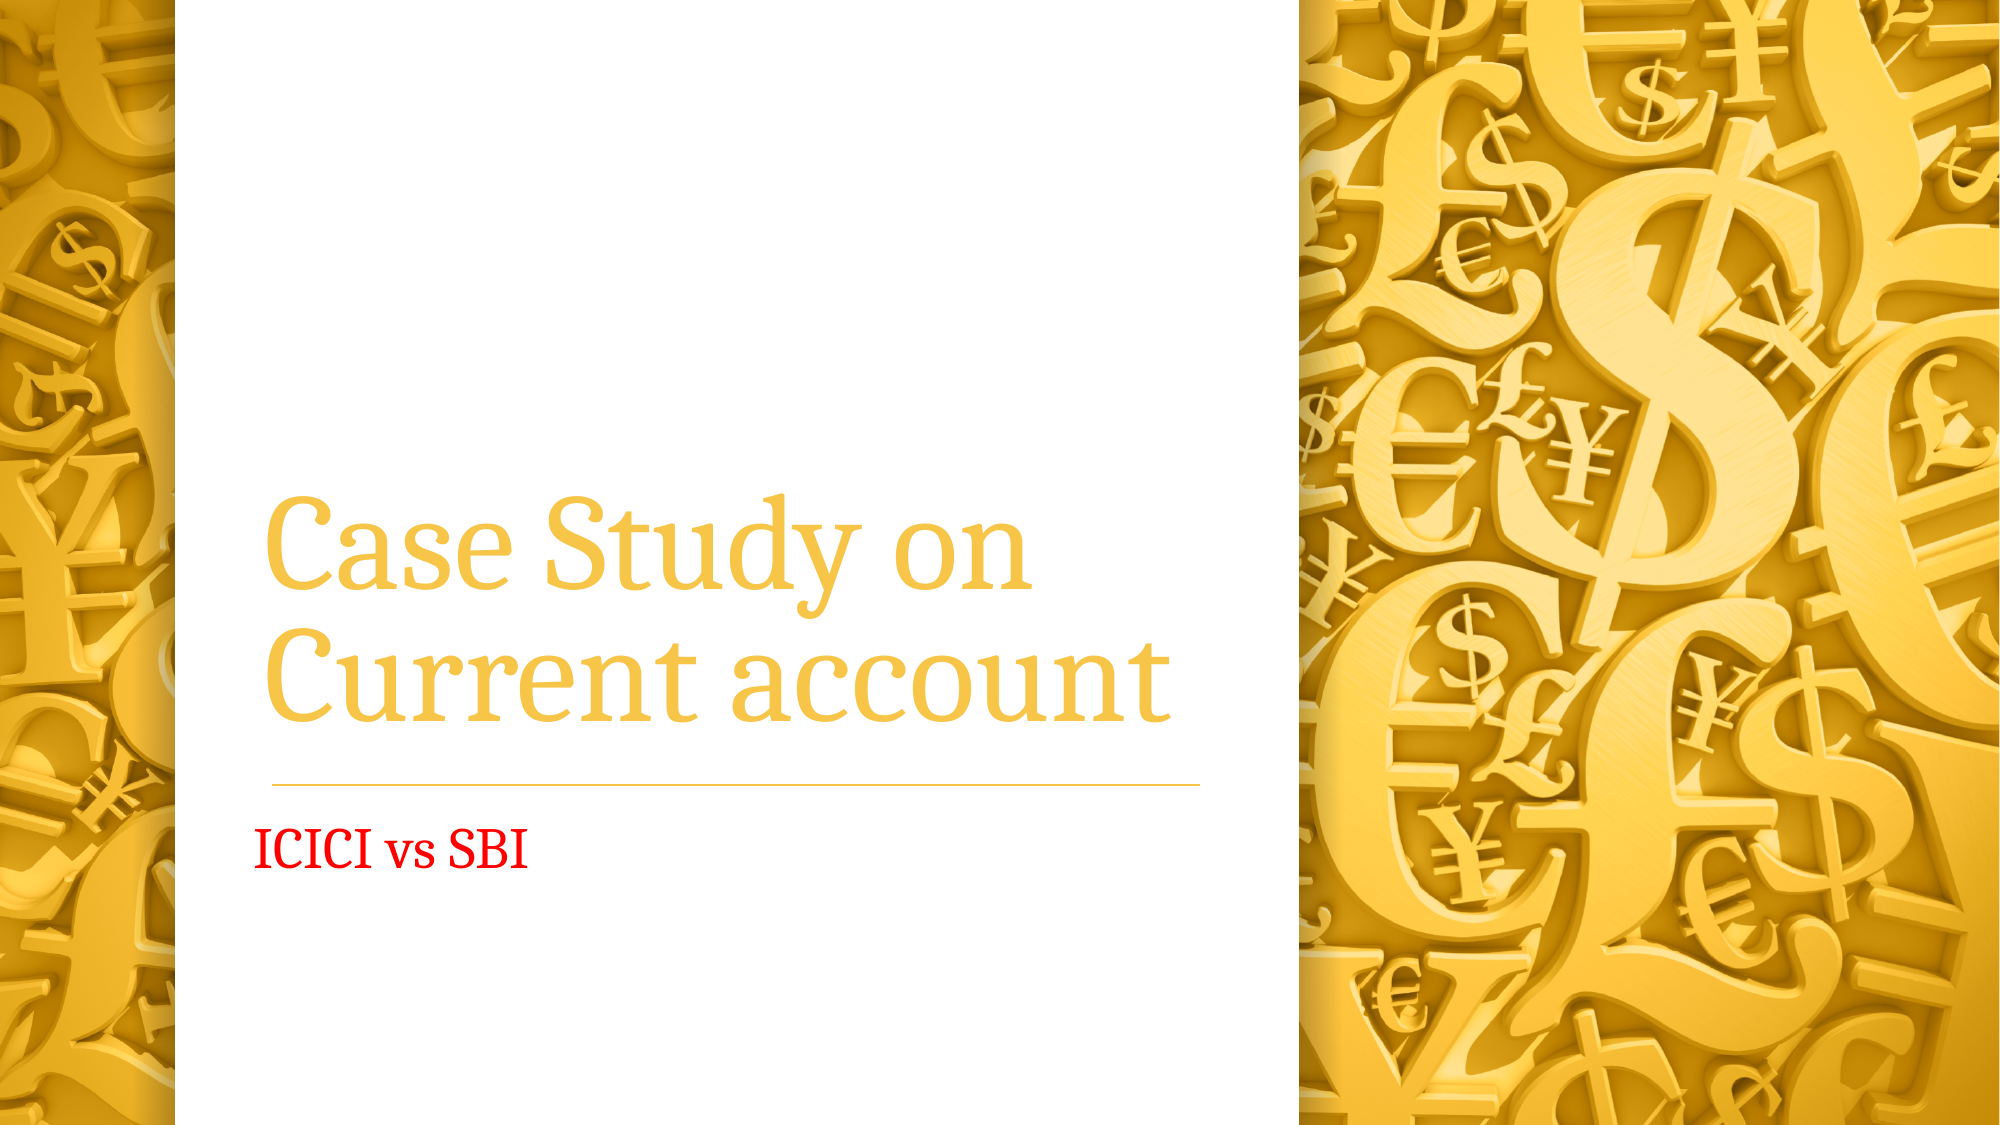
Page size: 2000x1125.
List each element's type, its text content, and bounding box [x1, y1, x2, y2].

subtitle ICICI vs SBI [238, 803, 1214, 1012]
title Case Study on Current account [249, 262, 1225, 763]
picture [0, 0, 175, 1125]
picture [1299, 0, 2000, 1125]
